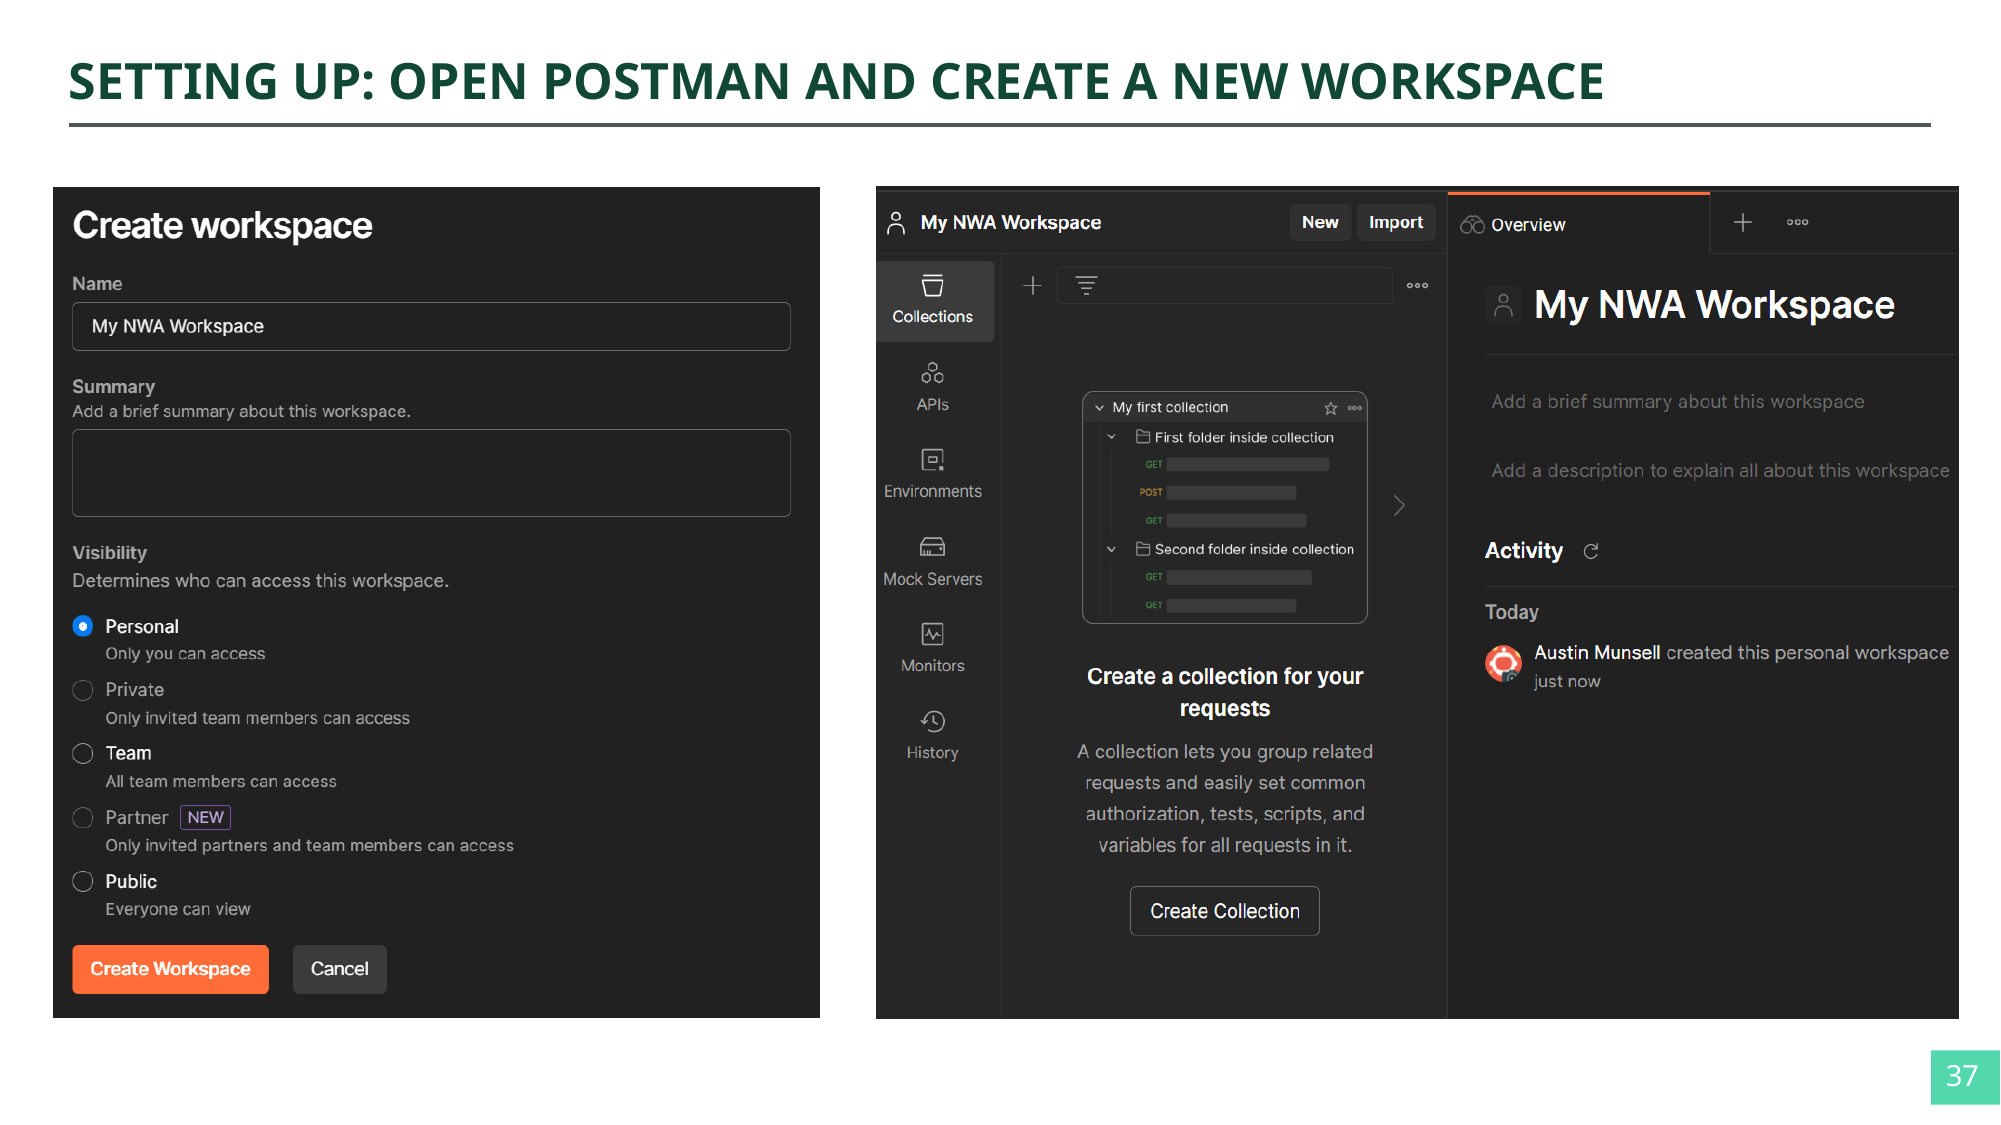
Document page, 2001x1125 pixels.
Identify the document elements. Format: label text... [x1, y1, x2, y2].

picture [876, 186, 1959, 1019]
title SETTING UP: OPEN POSTMAN AND CREATE A NEW WORKSPACE [53, 49, 1936, 145]
picture [53, 187, 820, 1018]
